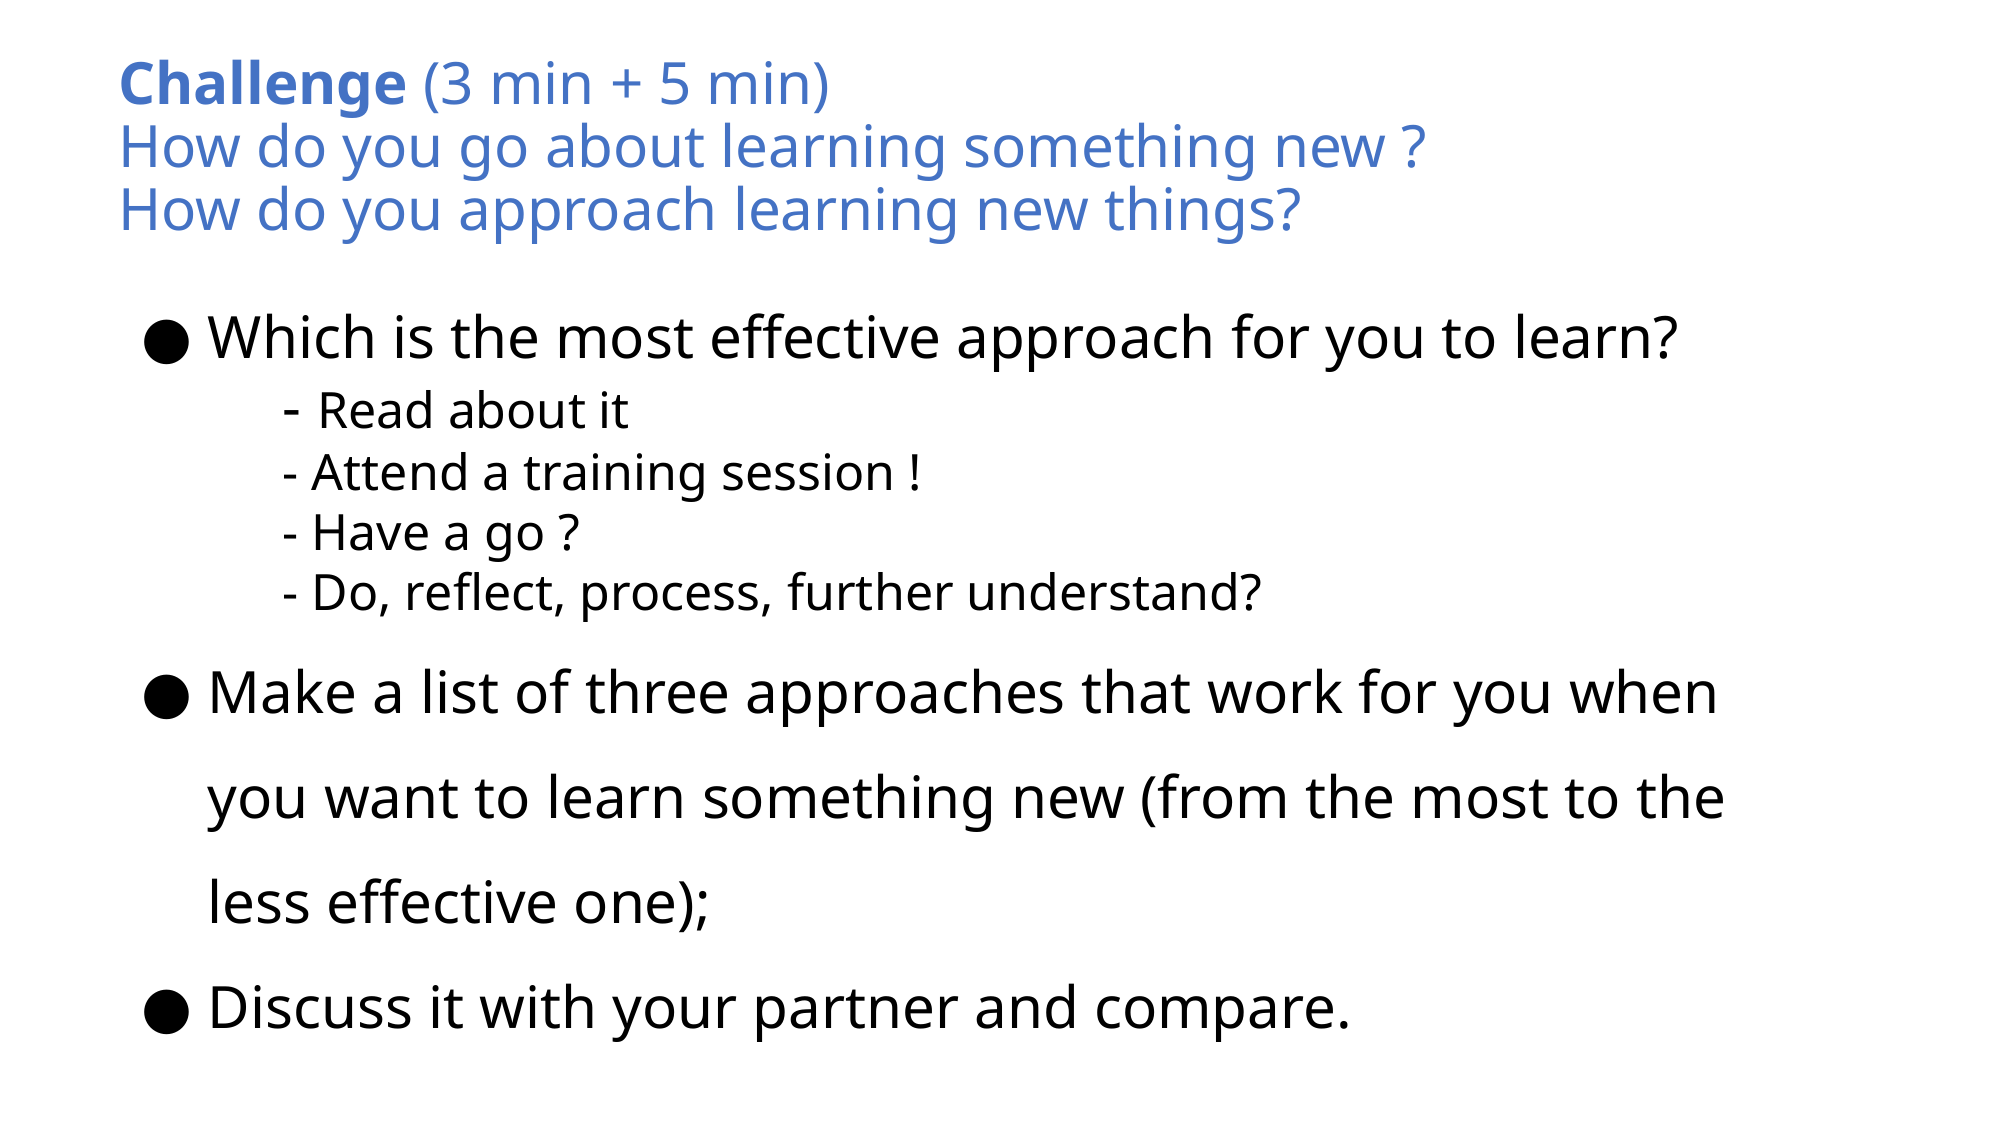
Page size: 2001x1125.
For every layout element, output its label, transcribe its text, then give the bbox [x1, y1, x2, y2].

text_box Which is the most effective approach for you to learn? - Read about it - Attend a training session ! - Have a go ? - Do, reflect, process, further understand? Make a list of three approaches that work for you when you want to learn something new (from the most to the less effective one); Discuss it with your partner and compare. [117, 250, 1825, 981]
title Challenge (3 min + 5 min) How do you go about learning something new ? How do you approach learning new things? [118, 54, 1902, 291]
